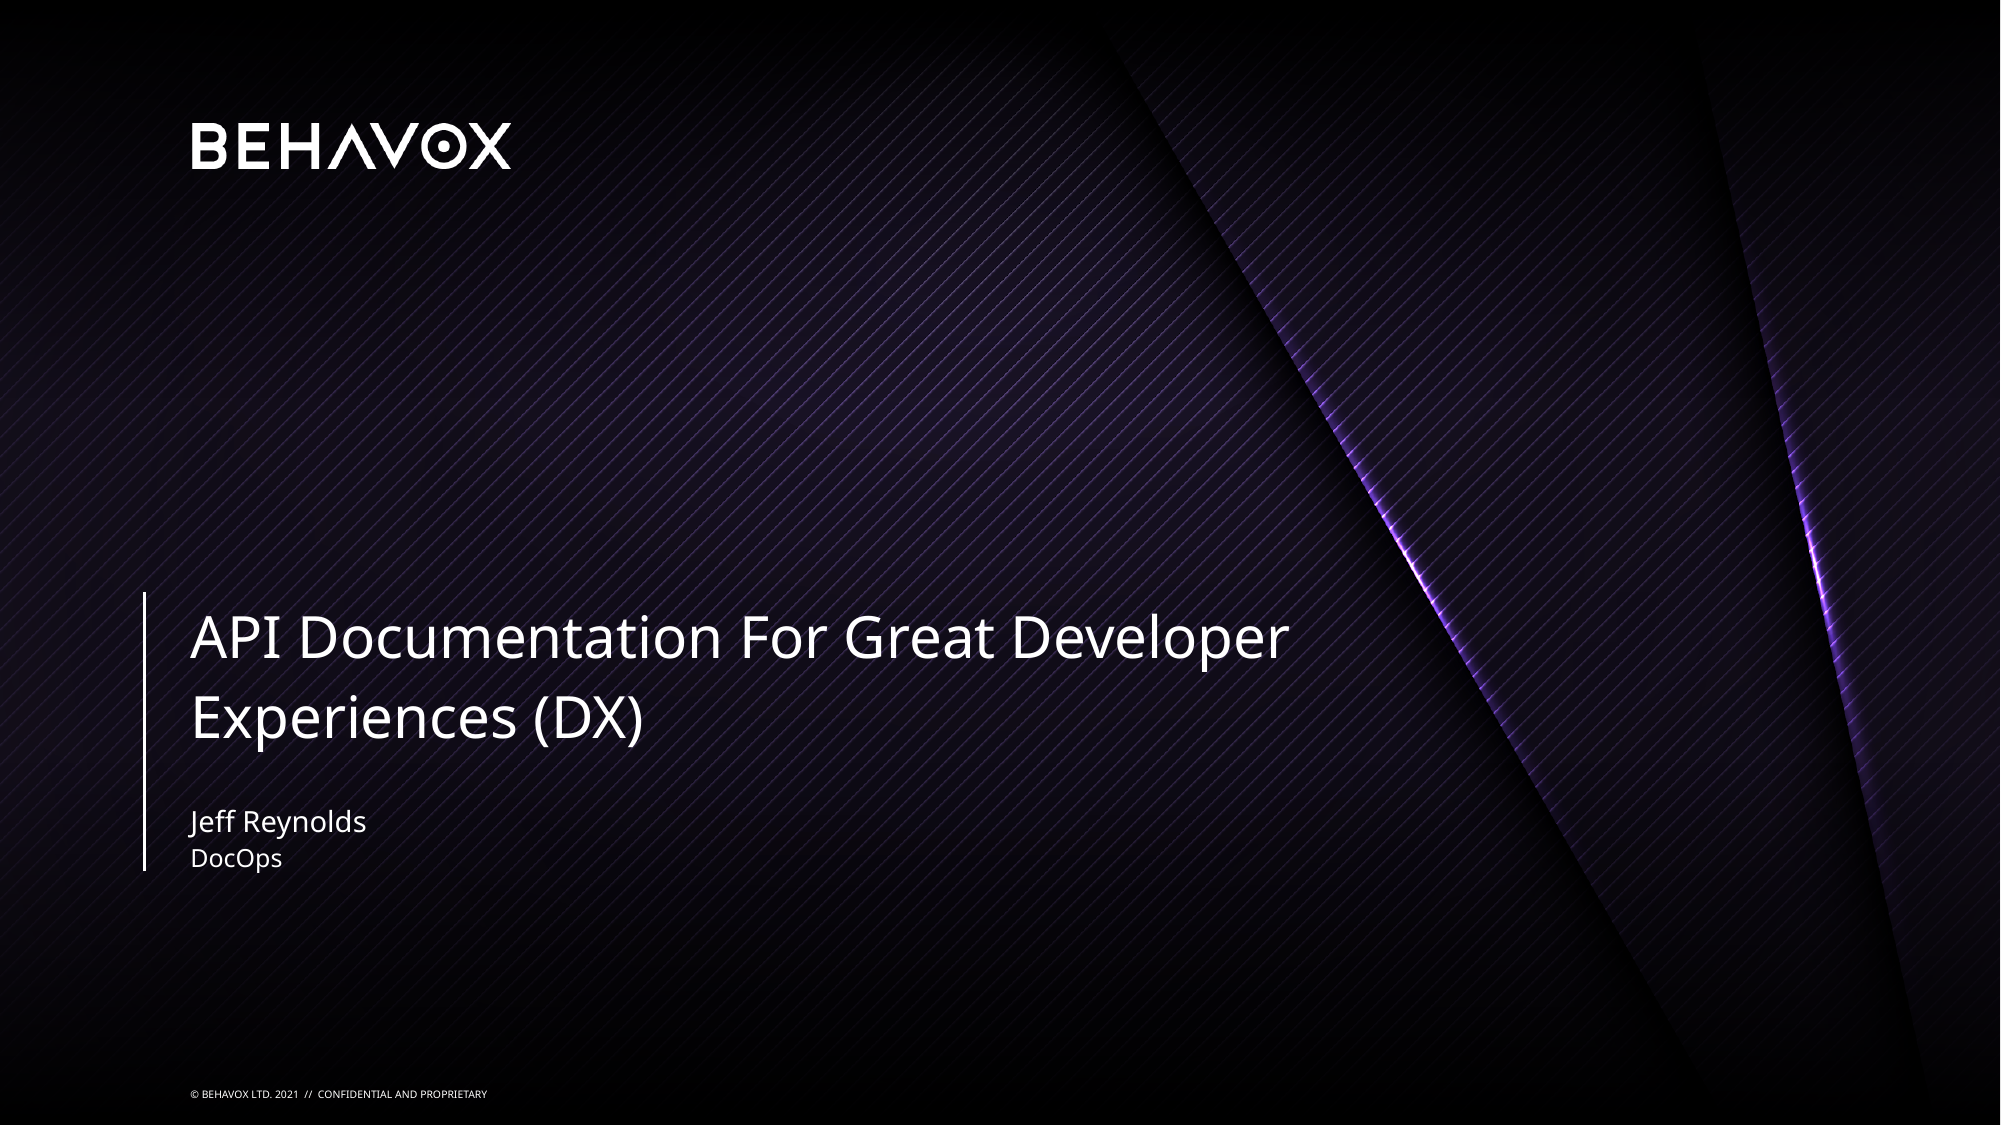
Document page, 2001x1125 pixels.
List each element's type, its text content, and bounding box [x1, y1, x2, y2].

list Jeff Reynolds DocOps [175, 785, 1254, 915]
list API Documentation For Great Developer Experiences (DX) [175, 589, 1308, 768]
picture [0, 77, 2000, 1057]
